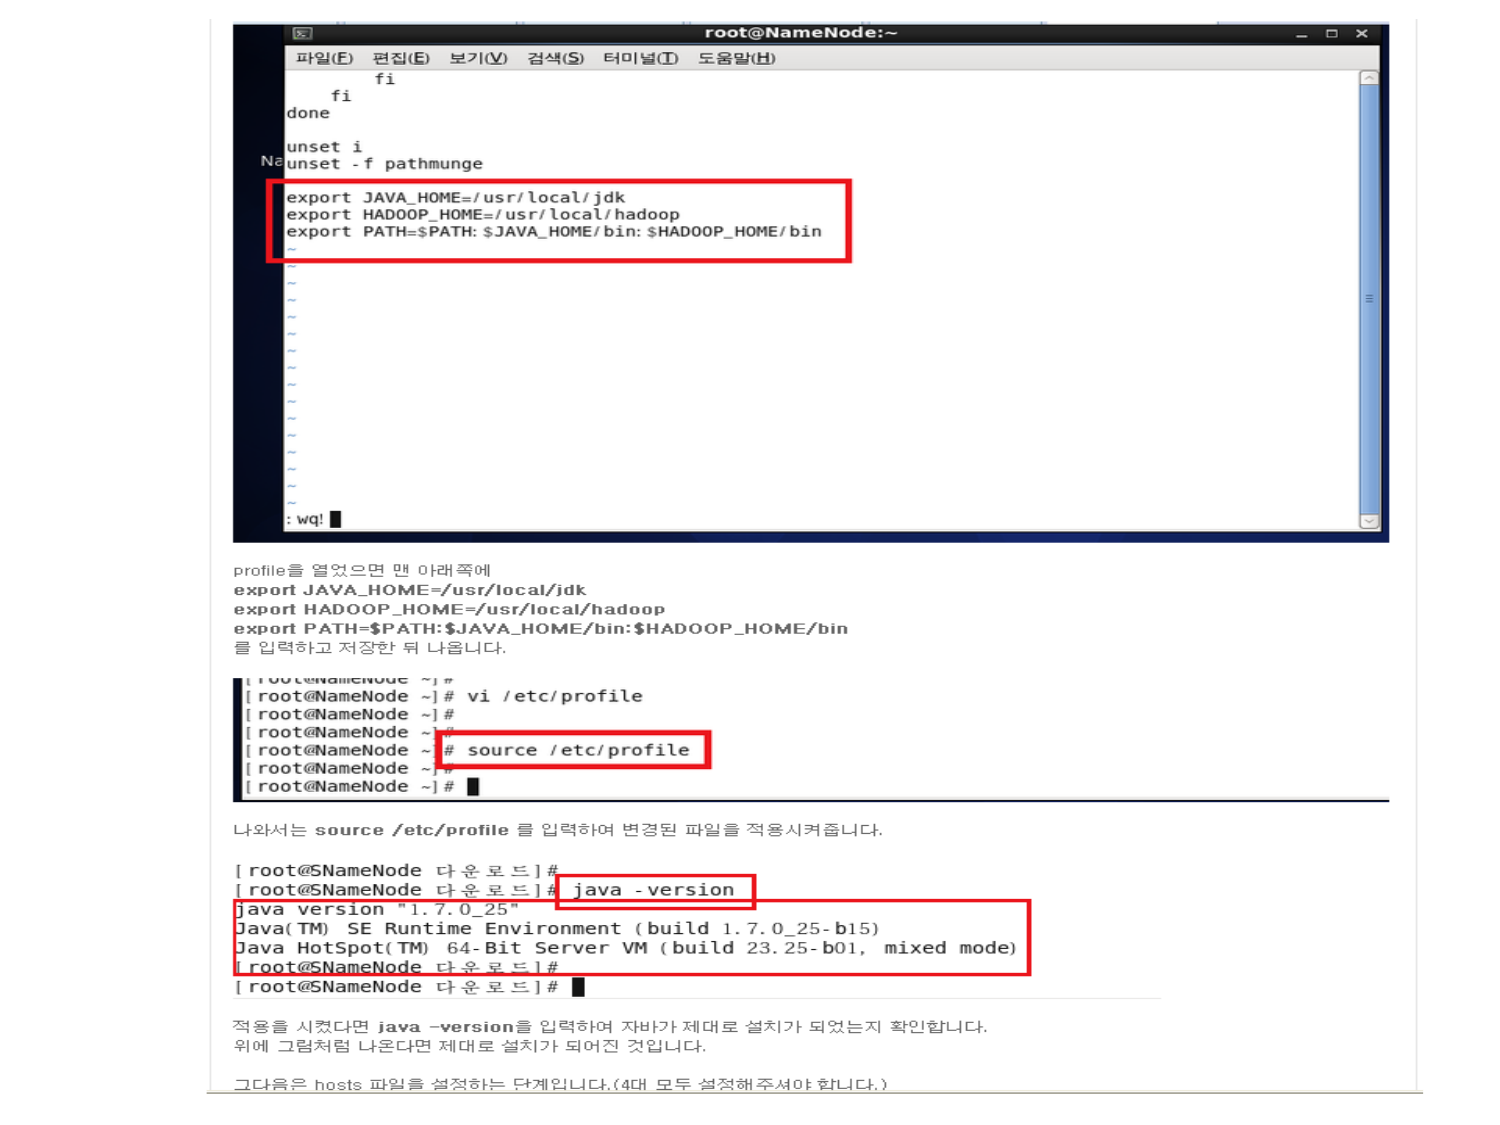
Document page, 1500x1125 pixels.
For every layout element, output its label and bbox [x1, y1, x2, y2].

picture [206, 18, 1424, 1095]
